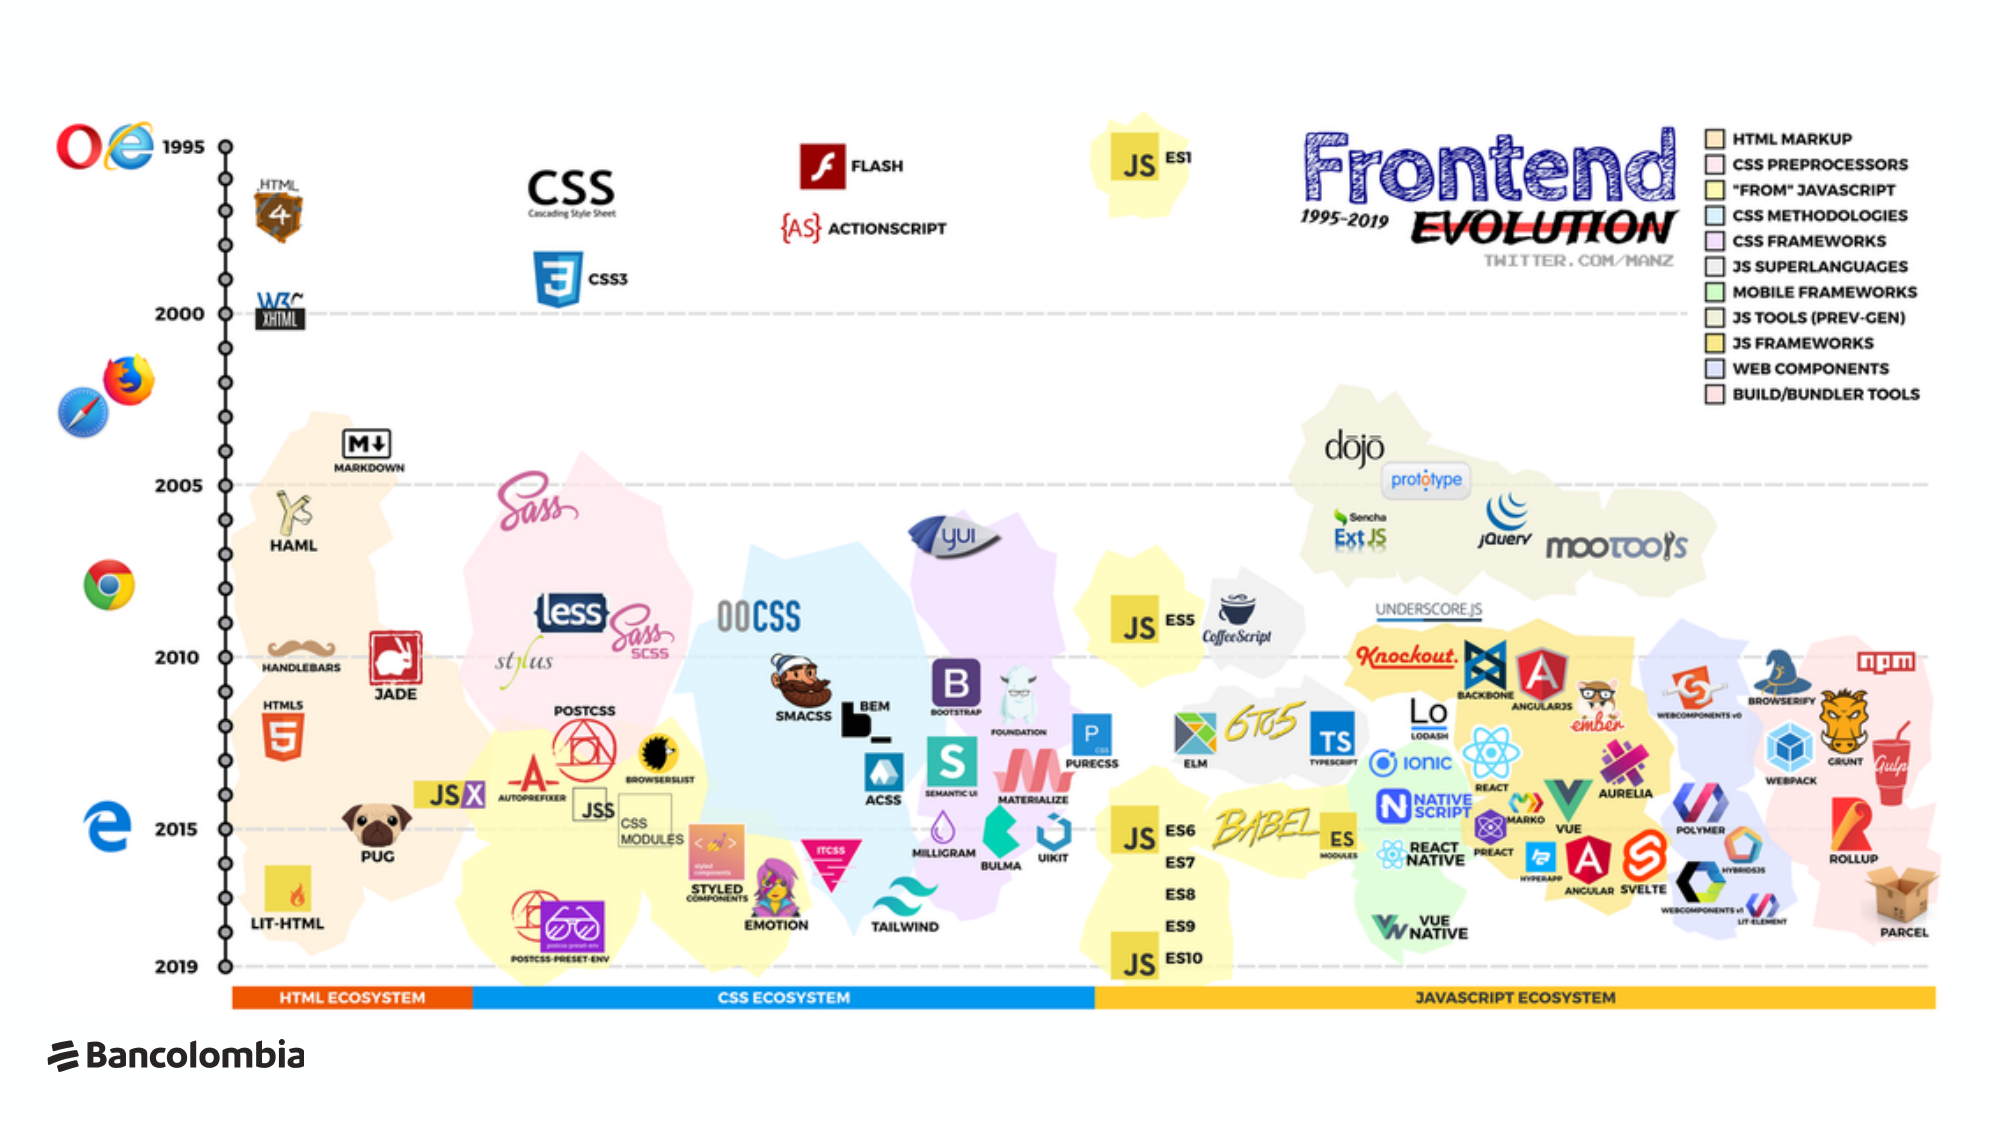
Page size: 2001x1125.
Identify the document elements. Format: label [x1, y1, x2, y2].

picture [50, 110, 1950, 1015]
